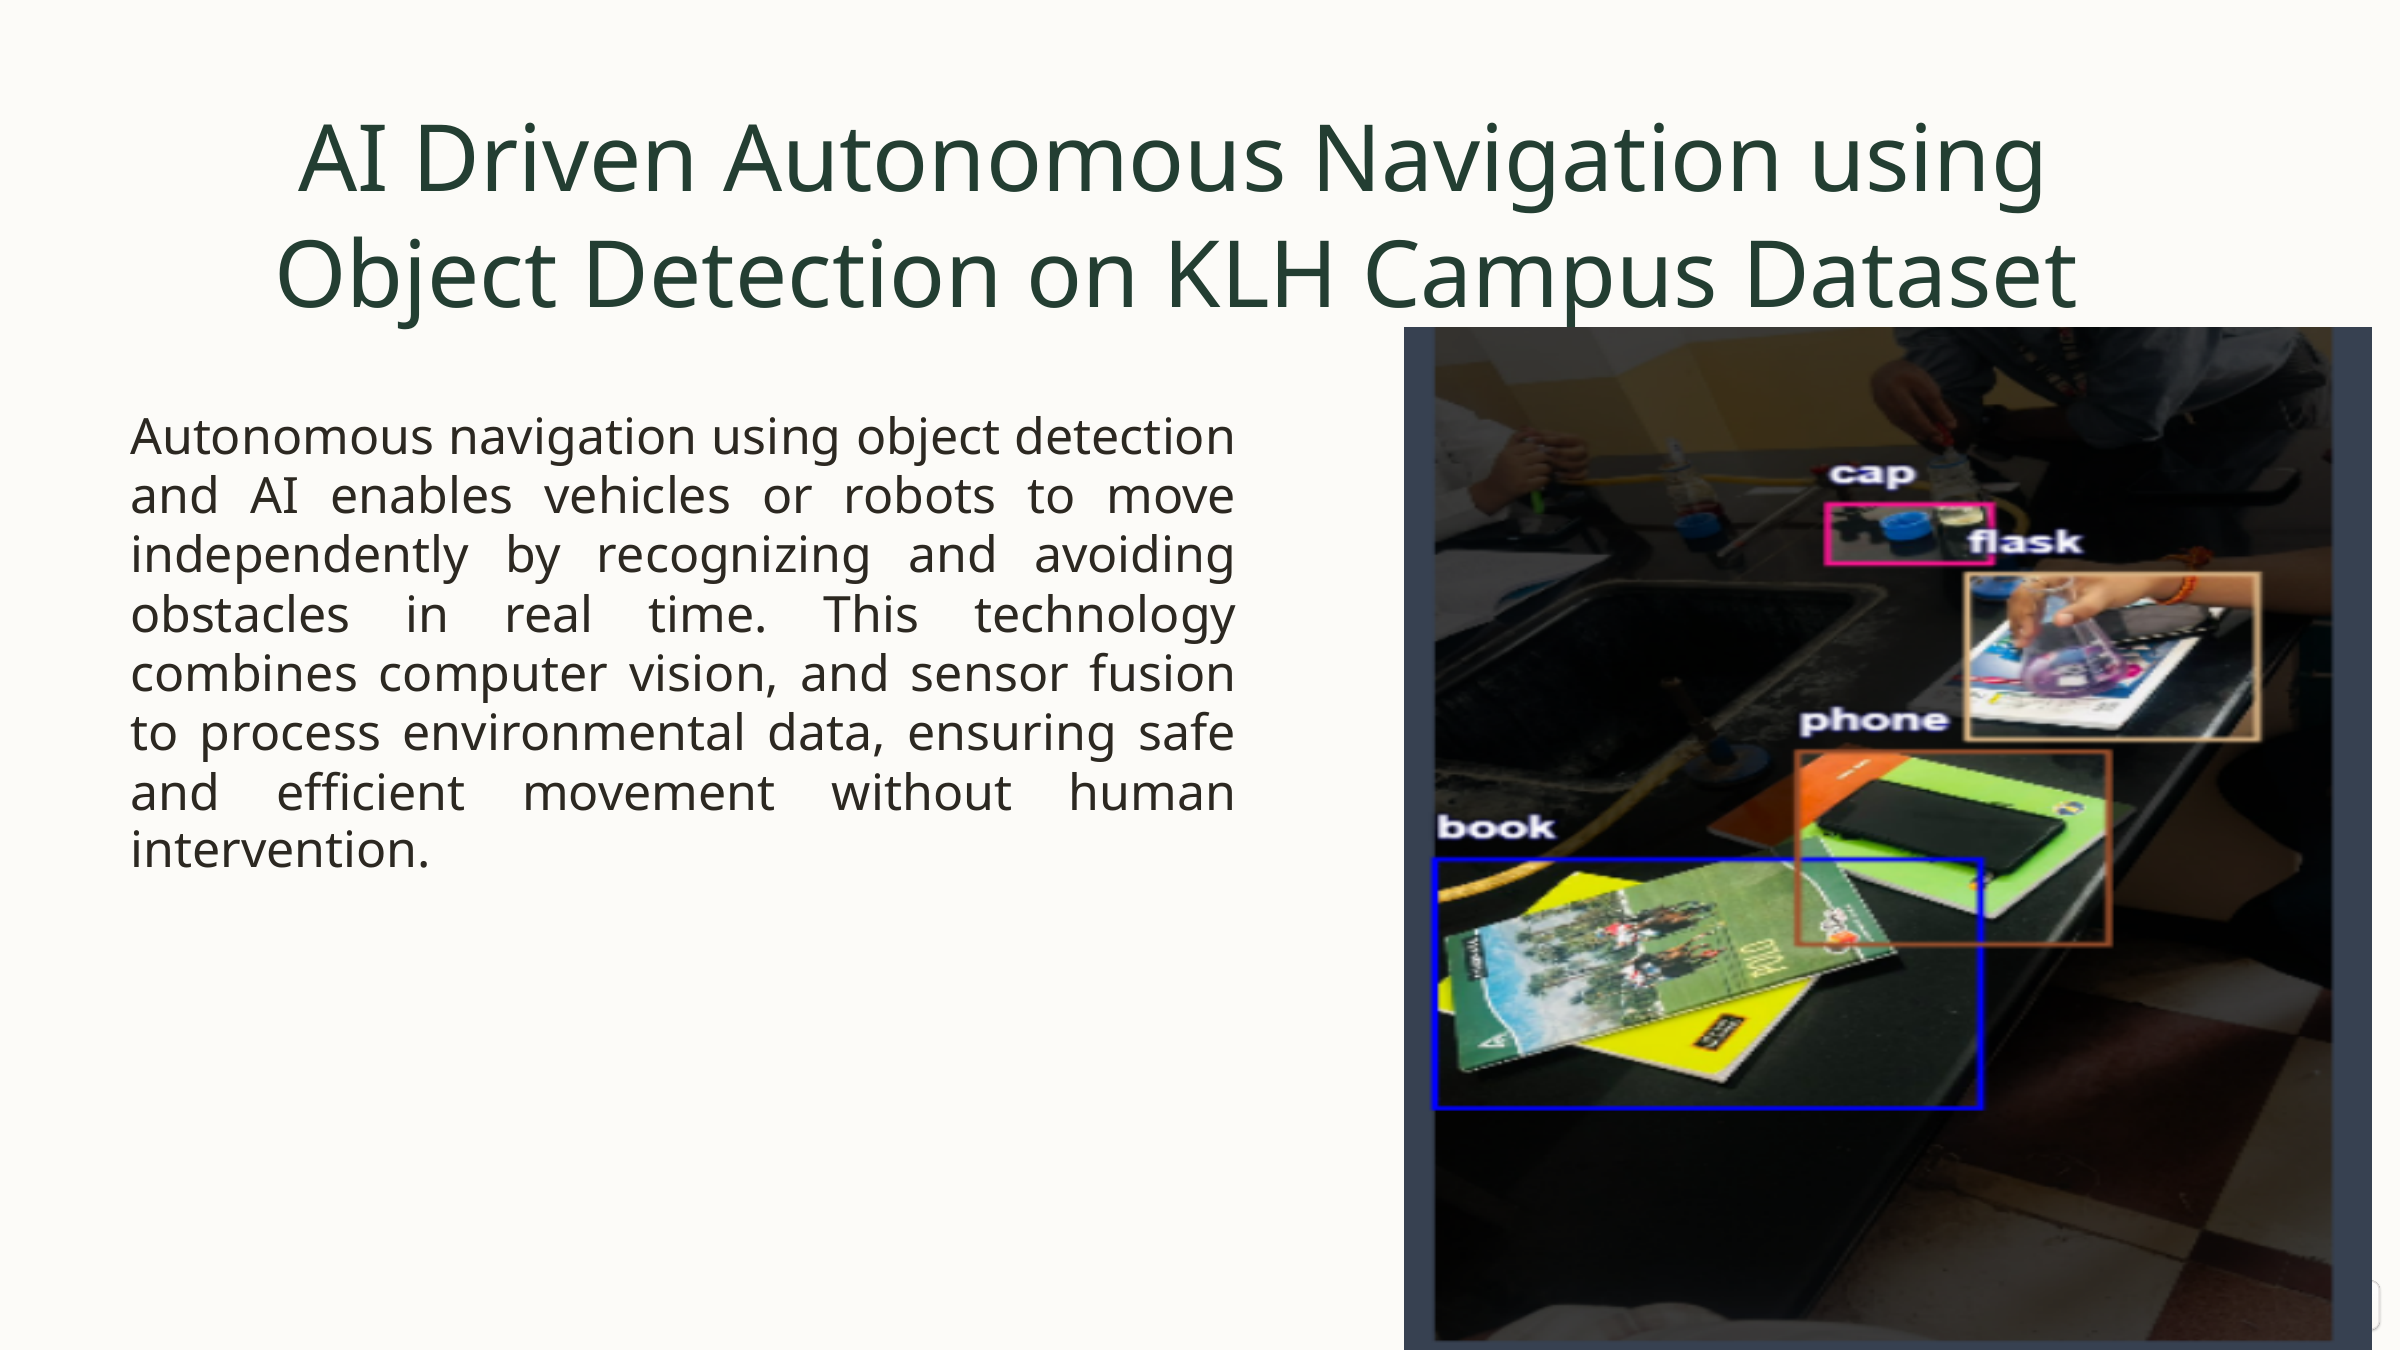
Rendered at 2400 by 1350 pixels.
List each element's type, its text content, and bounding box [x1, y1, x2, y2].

text_box AI Driven Autonomous Navigation using Object Detection on KLH Campus Dataset [130, 94, 2400, 324]
text_box Autonomous navigation using object detection and AI enables vehicles or robots to move independently by recognizing and avoiding obstacles in real time. This technology combines computer vision, and sensor fusion to process environmental data, ensuring safe and efficient movement without human intervention. [130, 404, 1237, 983]
picture [1404, 327, 2389, 1350]
